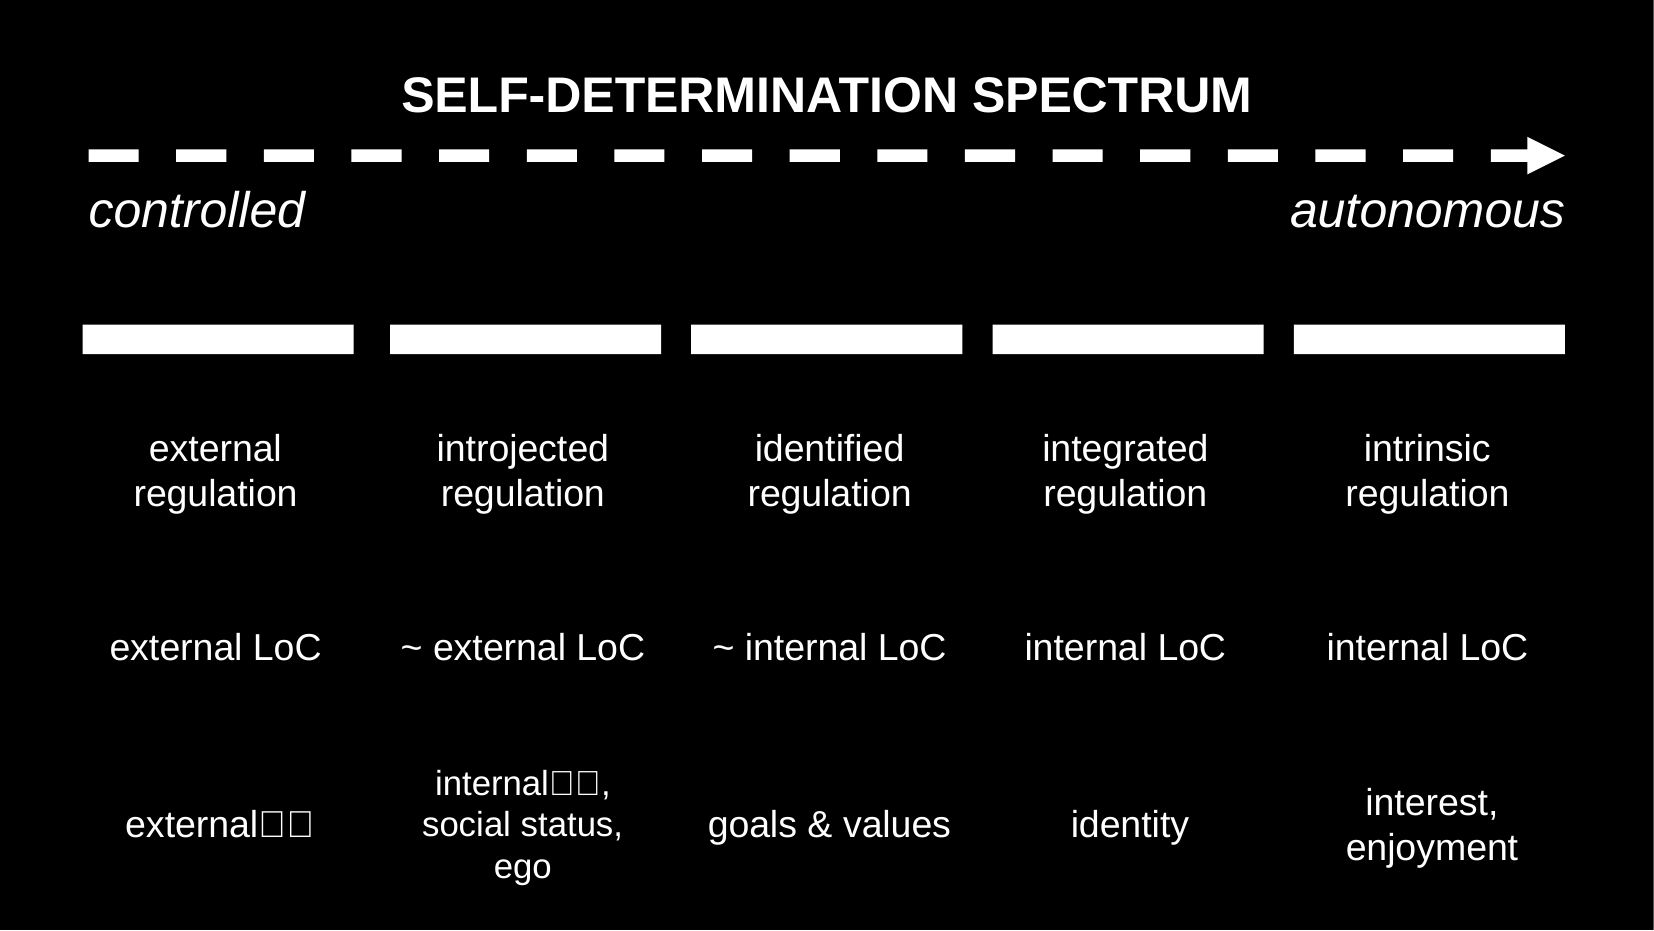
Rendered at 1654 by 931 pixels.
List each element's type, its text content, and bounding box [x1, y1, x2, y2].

list external regulation [82, 405, 349, 532]
list introjected regulation [390, 405, 656, 532]
list integrated regulation [992, 405, 1259, 532]
text_box [691, 324, 963, 355]
text_box [82, 324, 354, 355]
list interest, enjoyment [1299, 759, 1565, 886]
list SELF-DETERMINATION SPECTRUM [324, 29, 1329, 156]
list ~ external LoC [390, 582, 656, 709]
list internal🥕🏒, social status, ego [390, 759, 656, 886]
list autonomous [885, 177, 1565, 304]
text_box [390, 324, 662, 355]
list identity [997, 759, 1263, 886]
list goals & values [696, 759, 963, 886]
list external🥕🏒 [87, 759, 353, 886]
list internal LoC [992, 582, 1259, 709]
list ~ internal LoC [696, 582, 963, 709]
list intrinsic regulation [1294, 405, 1561, 532]
text_box [992, 324, 1264, 355]
list controlled [88, 177, 768, 304]
list external LoC [82, 582, 349, 709]
list internal LoC [1294, 582, 1561, 709]
text_box [1293, 324, 1565, 355]
list identified regulation [696, 405, 963, 532]
text_box [1548, 149, 1565, 162]
